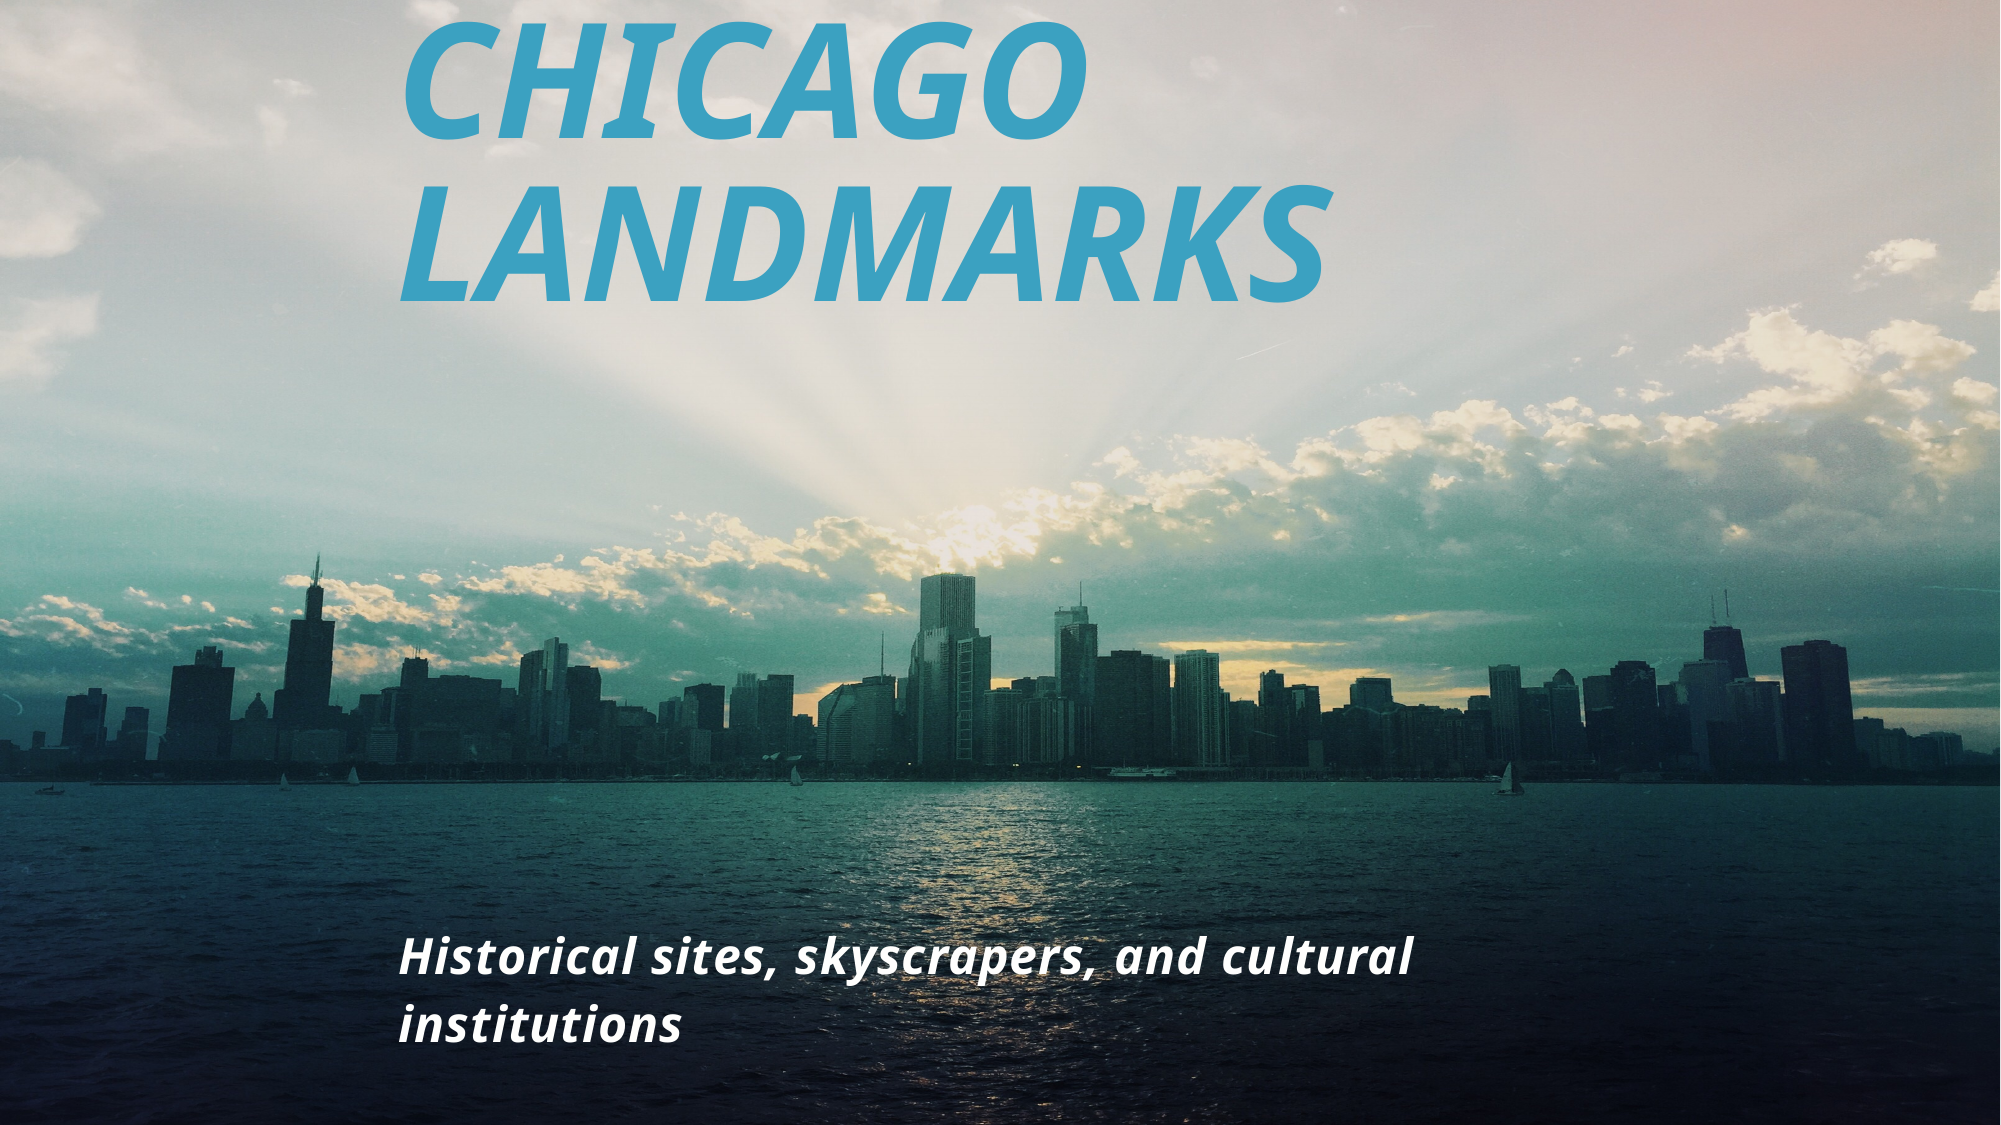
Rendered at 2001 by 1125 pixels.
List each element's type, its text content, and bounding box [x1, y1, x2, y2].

subtitle Historical sites, skyscrapers, and cultural institutions [383, 908, 1663, 1025]
picture [0, 0, 2001, 1125]
title Chicago Landmarks [381, 0, 1575, 534]
